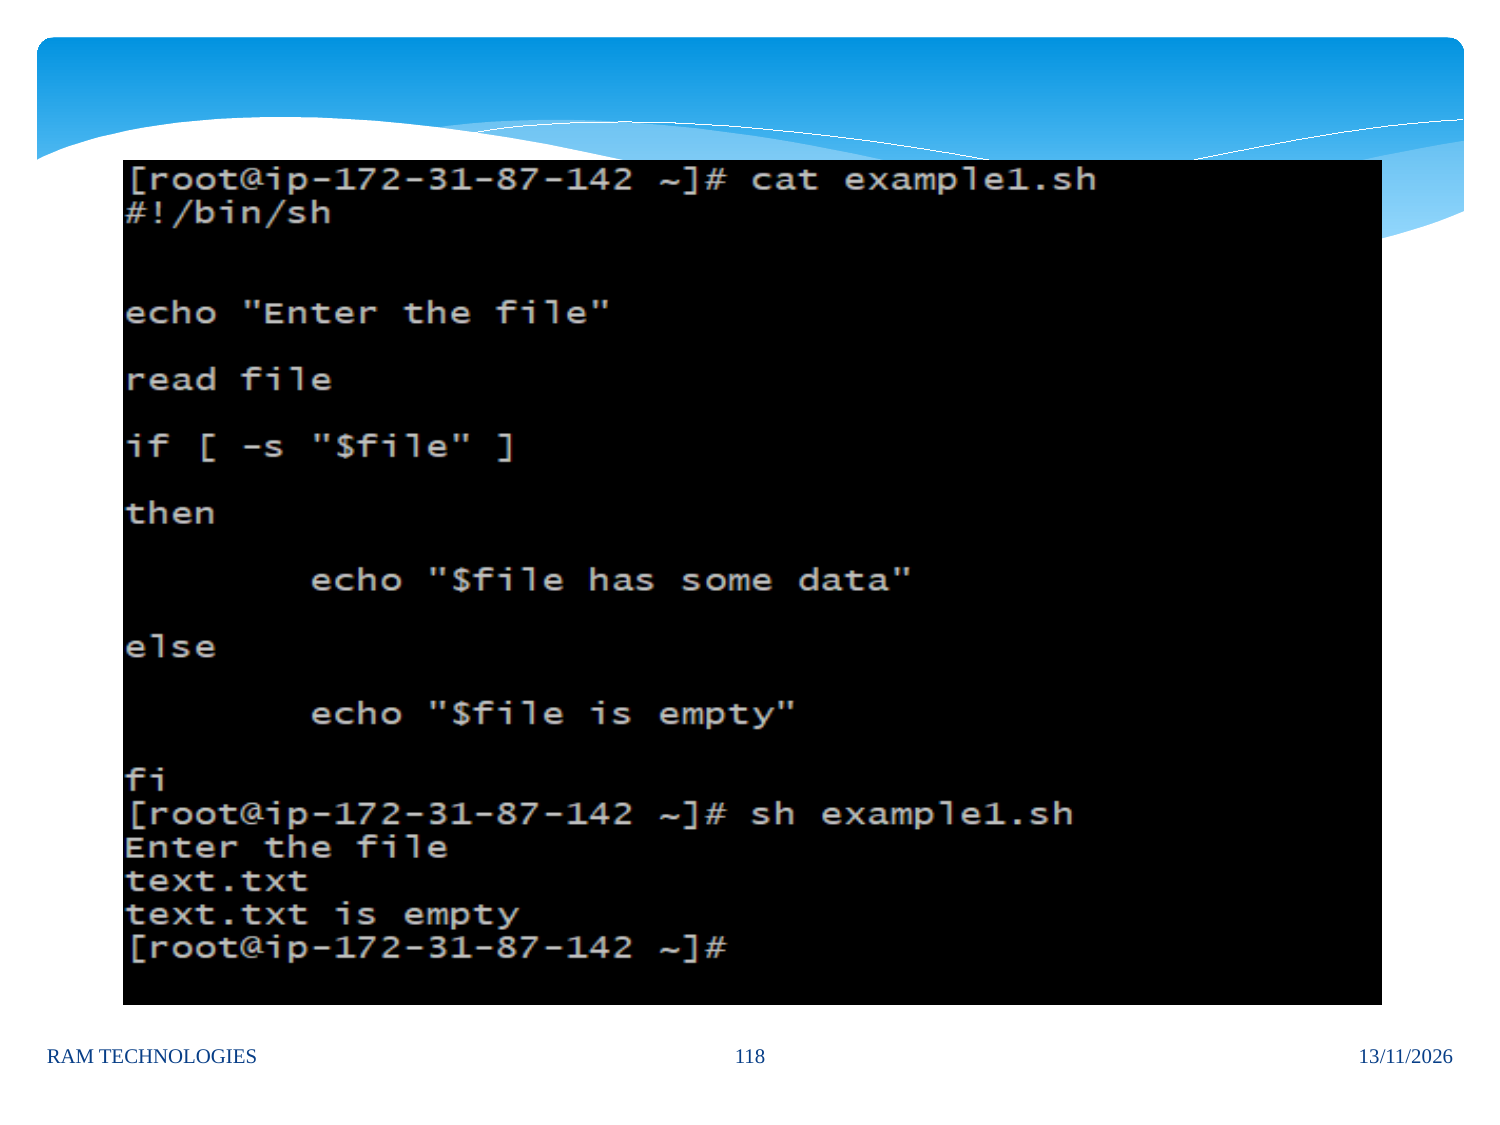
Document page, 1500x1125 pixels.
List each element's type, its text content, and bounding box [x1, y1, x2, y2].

slide_number 118 [654, 1025, 846, 1086]
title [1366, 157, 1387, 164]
picture [123, 160, 1382, 1006]
footer RAM TECHNOLOGIES [31, 1025, 653, 1086]
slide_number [847, 1025, 1469, 1086]
